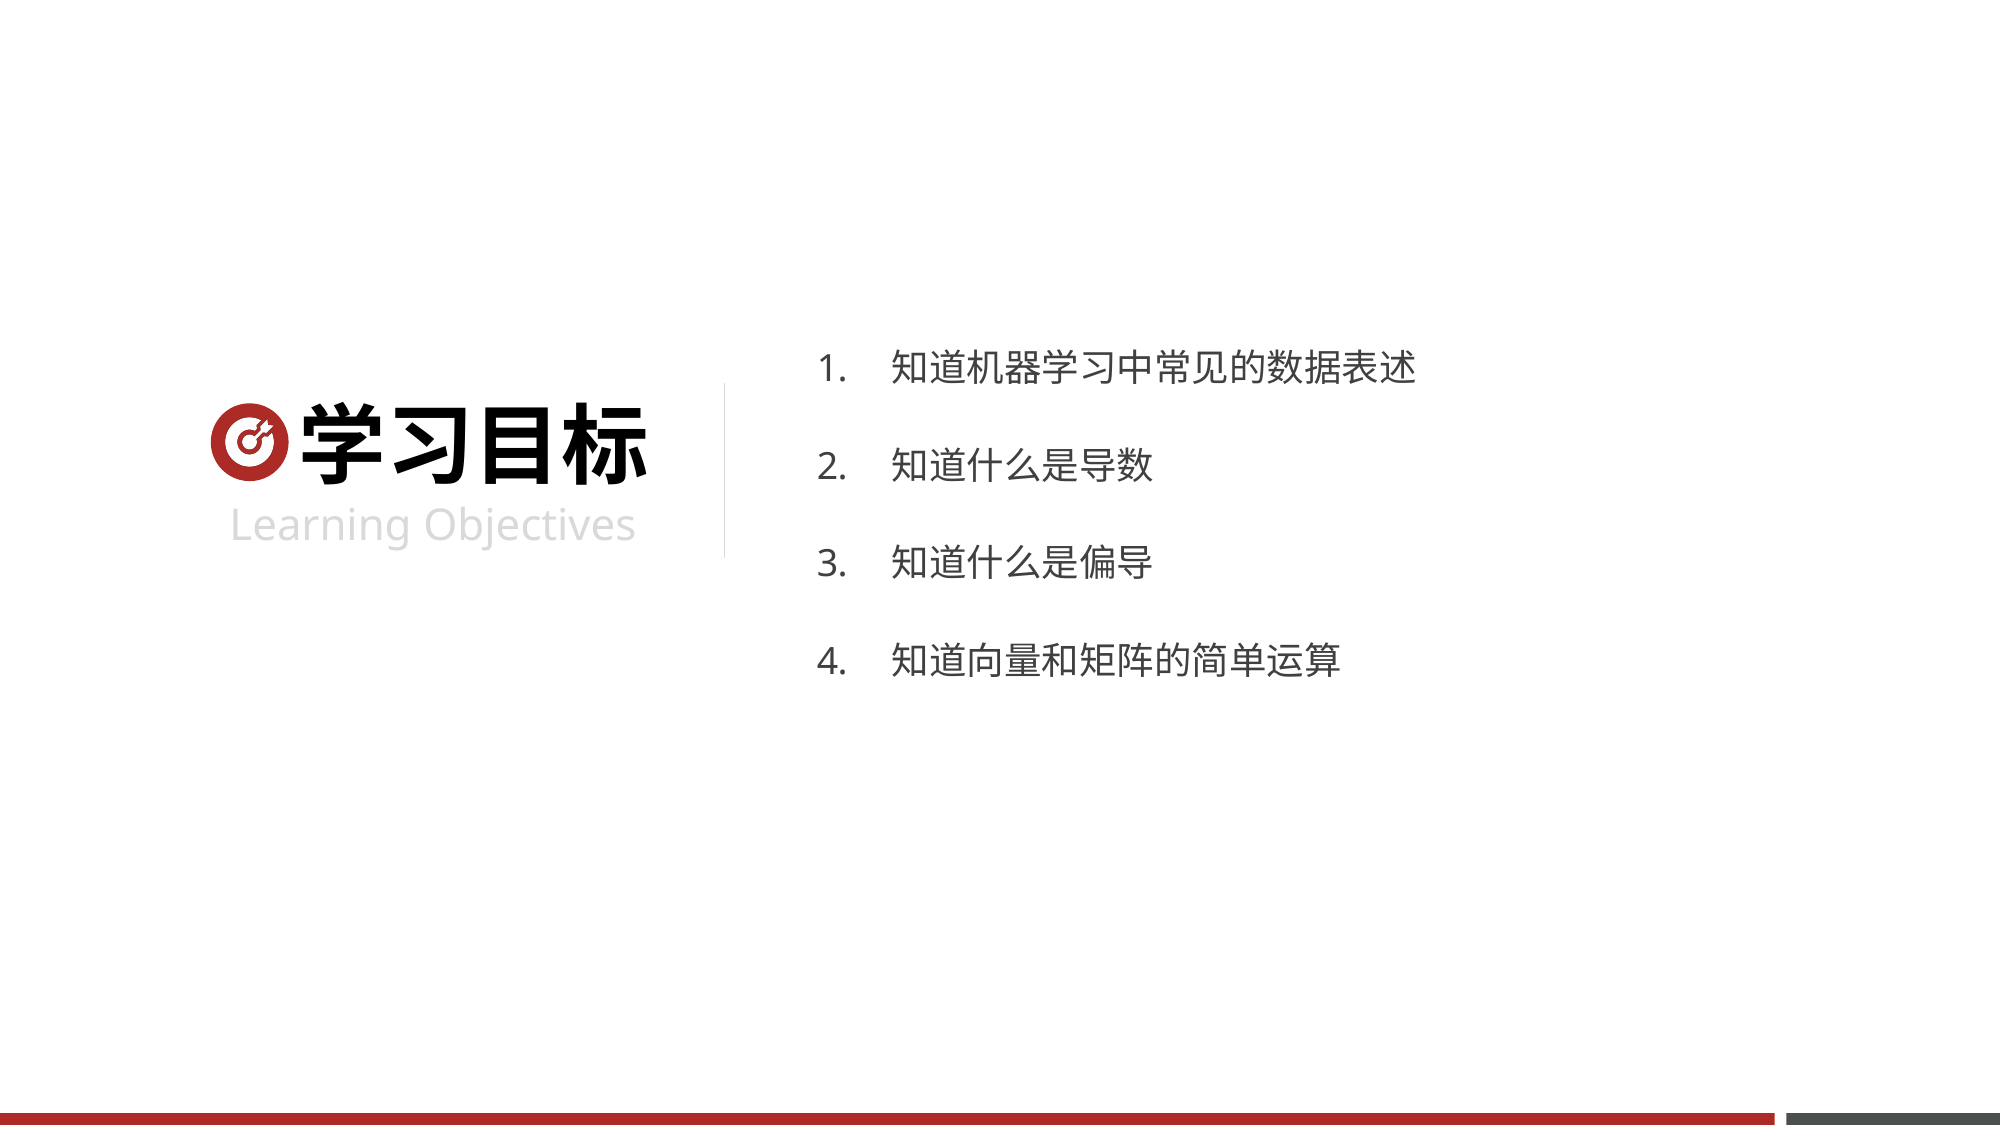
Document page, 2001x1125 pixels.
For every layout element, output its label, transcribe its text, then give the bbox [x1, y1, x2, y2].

picture [216, 408, 283, 476]
list 知道机器学习中常见的数据表述 知道什么是导数 知道什么是偏导 知道向量和矩阵的简单运算 [802, 92, 1836, 889]
